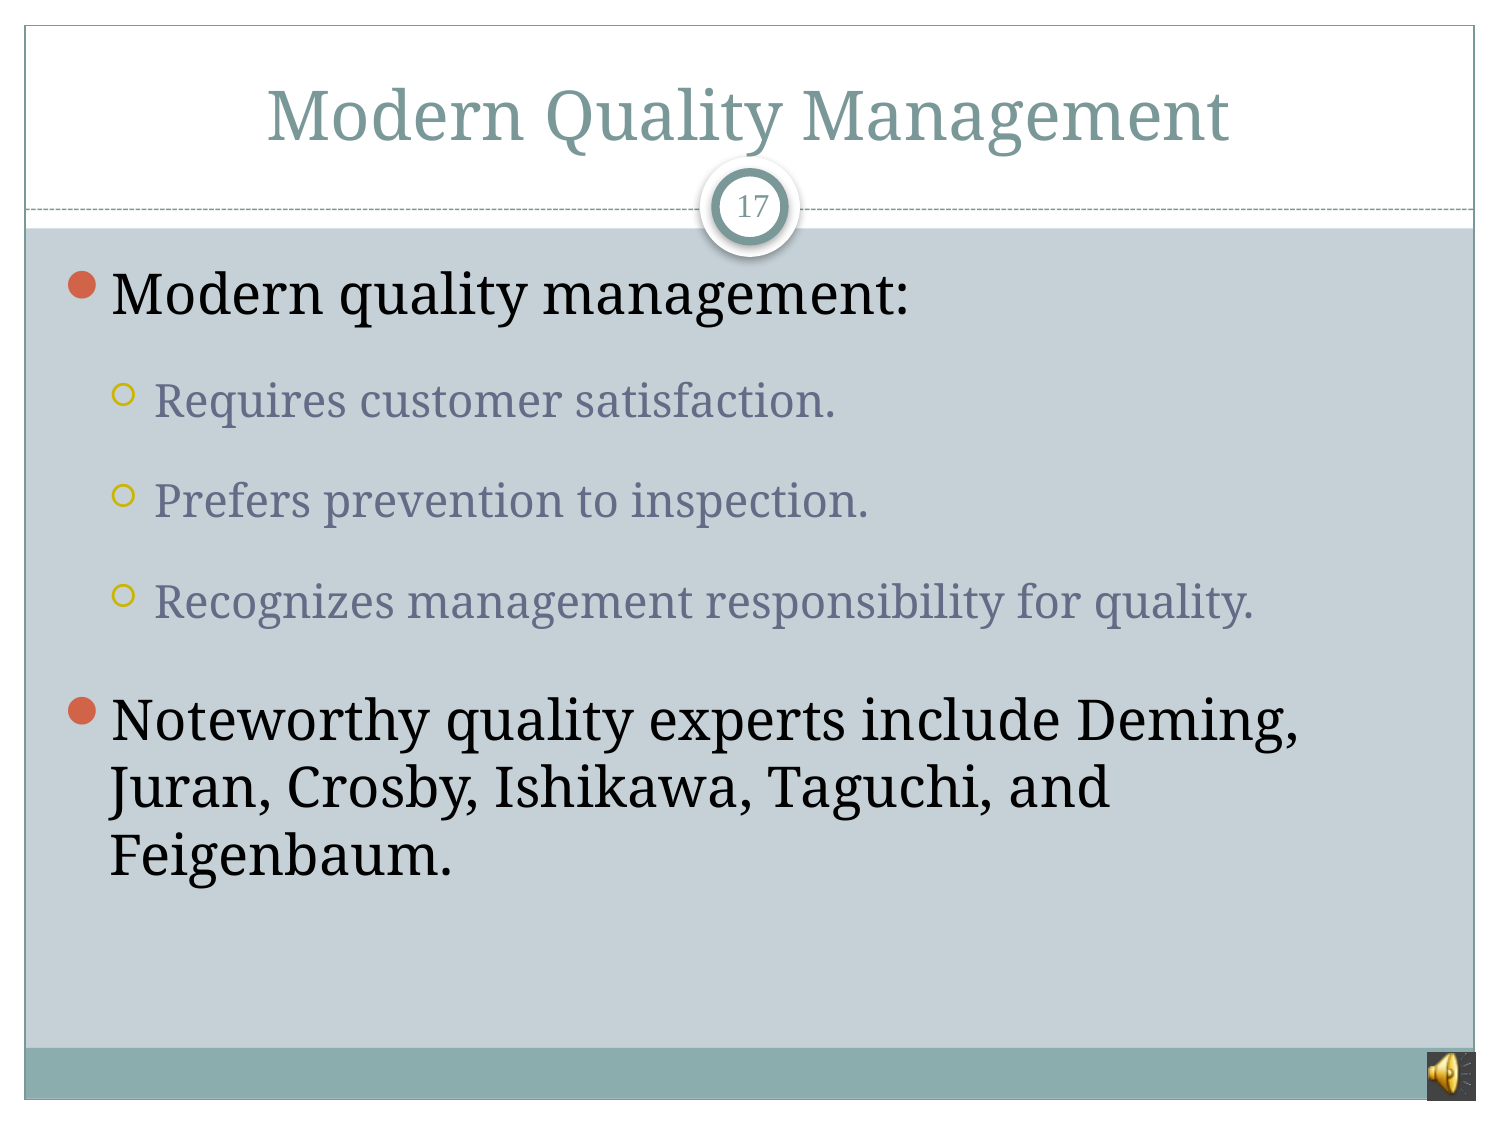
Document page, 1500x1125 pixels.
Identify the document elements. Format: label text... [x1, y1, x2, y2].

slide_number 17 [715, 168, 791, 241]
title Modern Quality Management [49, 37, 1450, 162]
picture [1426, 1051, 1477, 1102]
list Modern quality management: Requires customer satisfaction. Prefers prevention to inspection. Recognizes management responsibility for quality. Noteworthy quality experts include Deming, Juran, Crosby, Ishikawa, Taguchi, and Feigenbaum. [49, 250, 1445, 1001]
